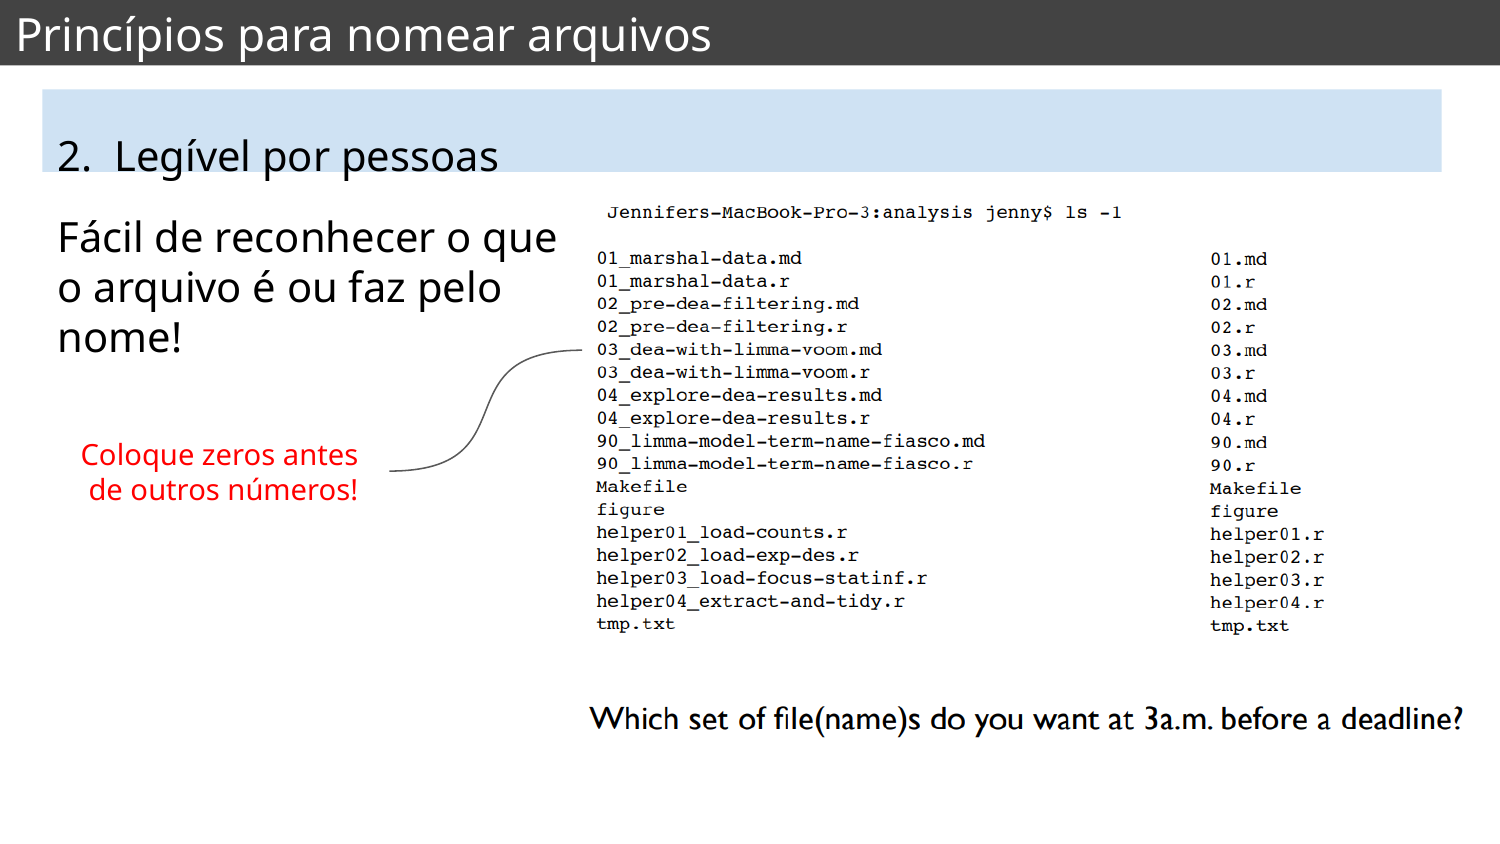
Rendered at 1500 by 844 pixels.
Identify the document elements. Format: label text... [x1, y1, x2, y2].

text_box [389, 349, 583, 472]
picture [566, 195, 1487, 769]
text_box Fácil de reconhecer o que o arquivo é ou faz pelo nome! [42, 195, 564, 696]
text_box Princípios para nomear arquivos [0, 0, 1500, 66]
text_box Coloque zeros antes de outros números! [57, 421, 390, 521]
text_box 2. Legível por pessoas [42, 89, 1442, 172]
